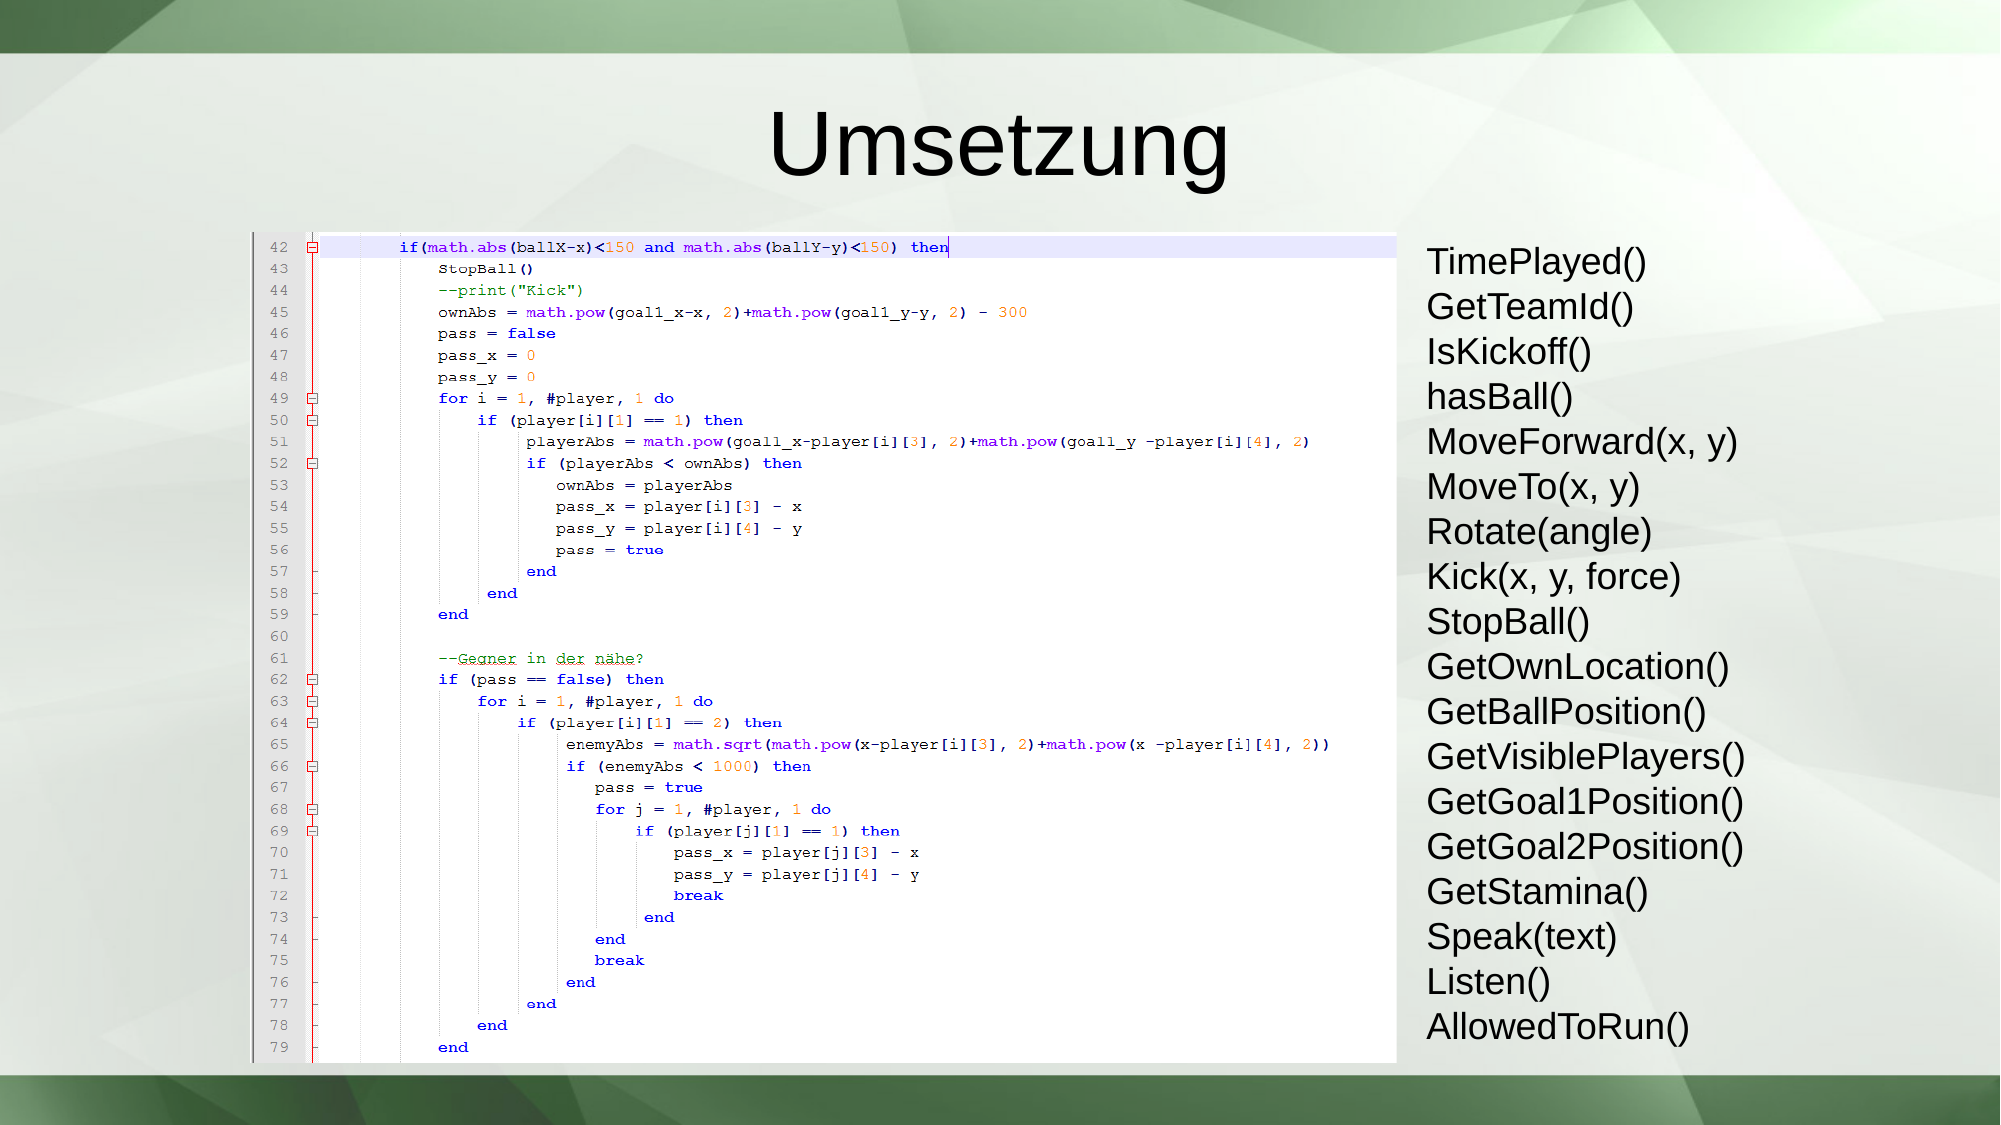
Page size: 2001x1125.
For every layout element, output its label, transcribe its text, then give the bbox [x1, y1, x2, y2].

text_box TimePlayed() GetTeamId() IsKickoff() hasBall() MoveForward(x, y) MoveTo(x, y) Rotate(angle) Kick(x, y, force) StopBall() GetOwnLocation() GetBallPosition() GetVisiblePlayers() GetGoal1Position() GetGoal2Position() GetStamina() Speak(text) Listen() AllowedToRun() [1411, 229, 1761, 1055]
picture [248, 232, 1397, 1064]
title Umsetzung [99, 45, 1900, 233]
